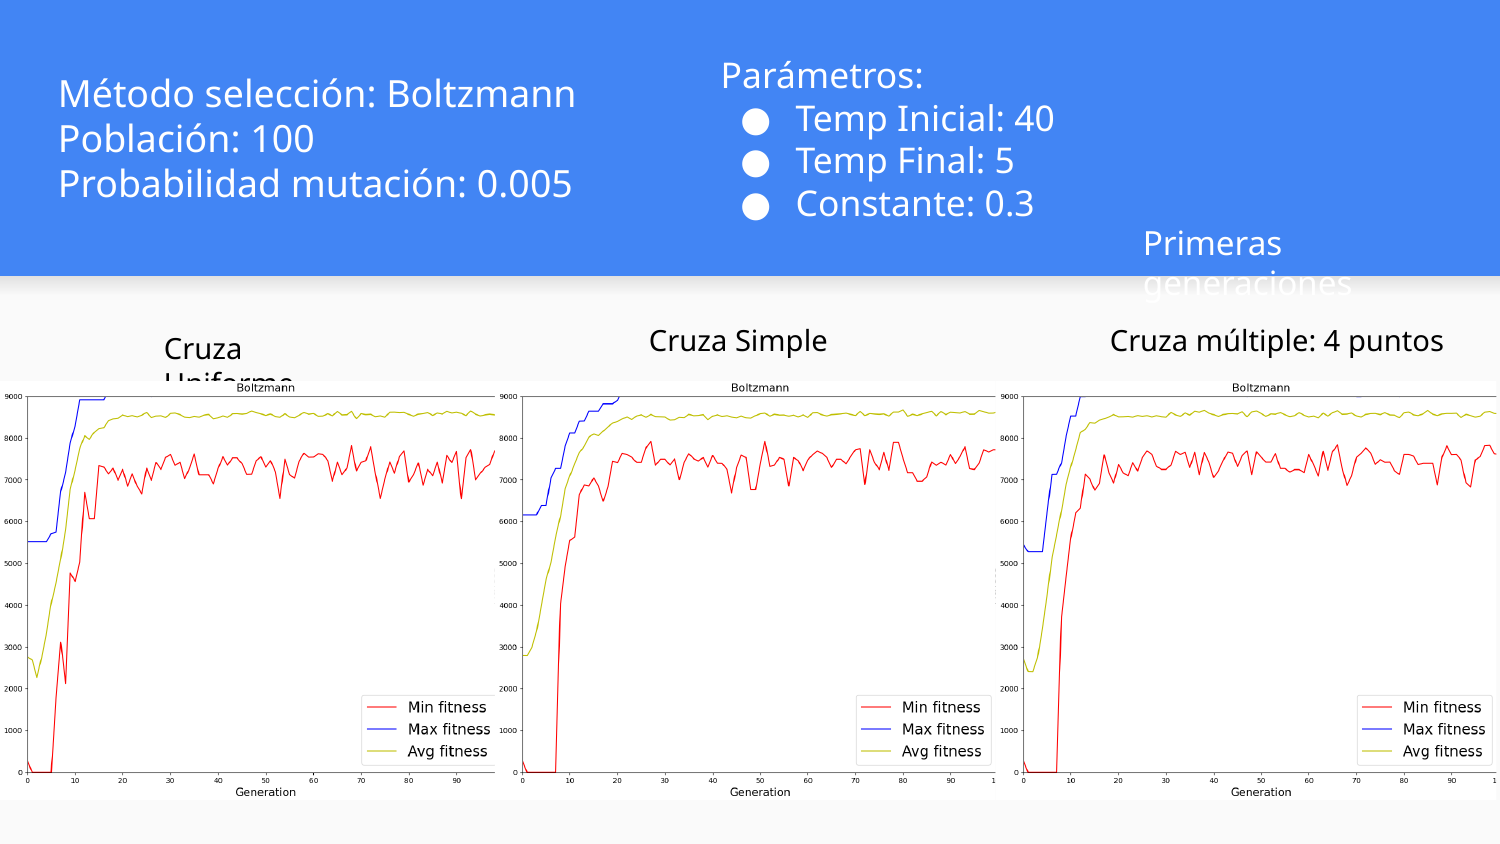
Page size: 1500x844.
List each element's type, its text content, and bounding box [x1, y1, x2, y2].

text_box Cruza múltiple: 4 puntos [1094, 307, 1468, 373]
text_box Cruza Simple [633, 307, 857, 373]
text_box Método selección: Boltzmann Población: 100 Probabilidad mutación: 0.005 [42, 54, 611, 220]
picture [0, 380, 1497, 801]
text_box Primeras generaciones [1128, 207, 1500, 317]
text_box Parámetros: Temp Inicial: 40 Temp Final: 5 Constante: 0.3 [705, 38, 1458, 239]
text_box Cruza Uniforme [148, 315, 387, 379]
